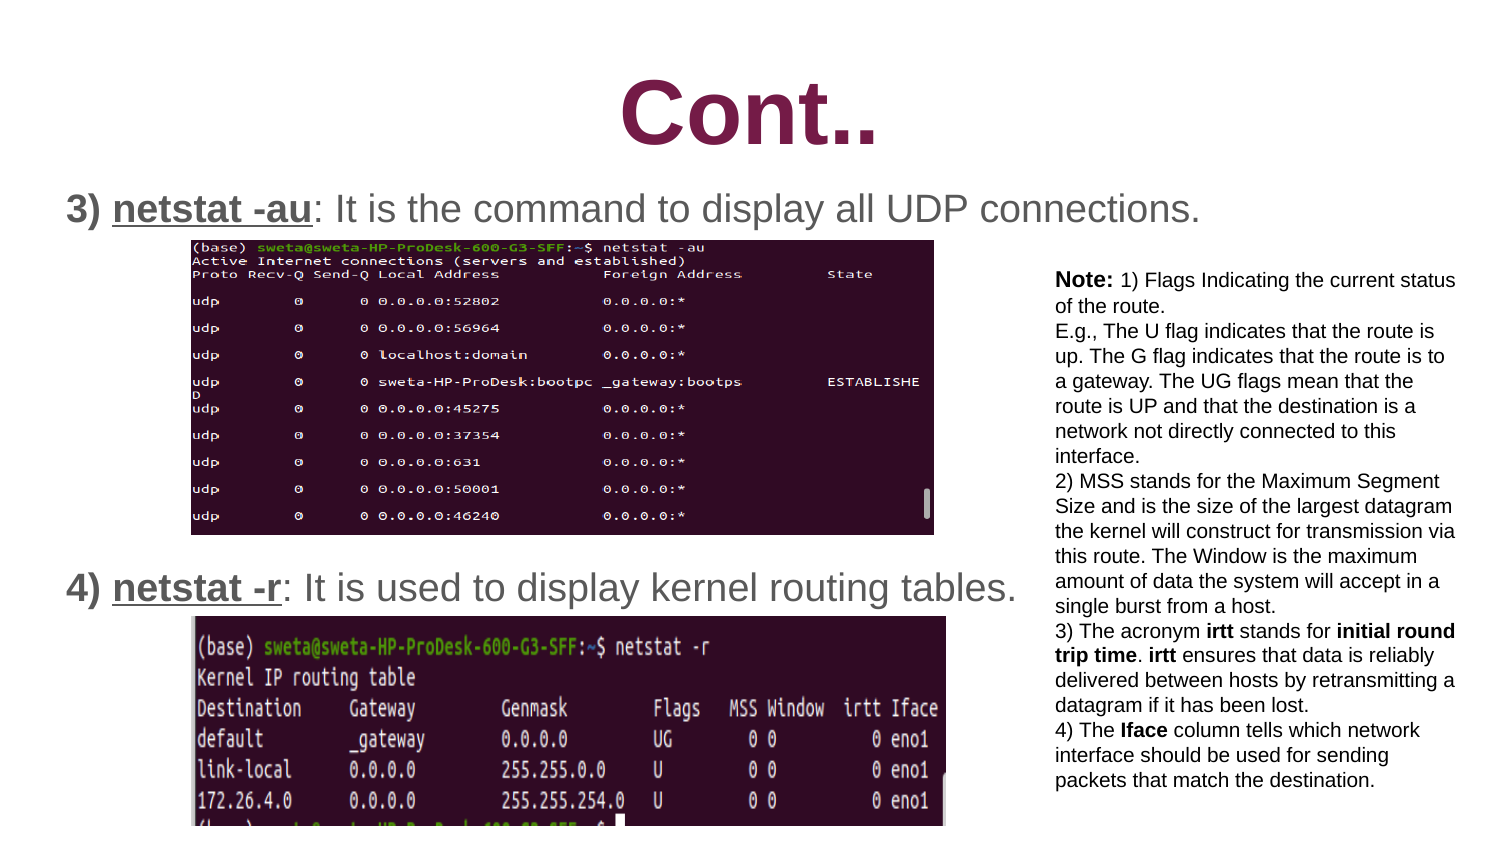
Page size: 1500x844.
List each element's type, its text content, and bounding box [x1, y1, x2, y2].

text_box Note: 1) Flags Indicating the current status of the route. E.g., The U flag indicates that the route is up. The G flag indicates that the route is to a gateway. The UG flags mean that the route is UP and that the destination is a network not directly connected to this interface. 2) MSS stands for the Maximum Segment Size and is the size of the largest datagram the kernel will construct for transmission via this route. The Window is the maximum amount of data the system will accept in a single burst from a host. 3) The acronym irtt stands for initial round trip time. irtt ensures that data is reliably delivered between hosts by retransmitting a datagram if it has been lost. 4) The Iface column tells which network interface should be used for sending packets that match the destination. [1040, 249, 1475, 807]
picture [191, 616, 946, 827]
subtitle 3) netstat -au: It is the command to display all UDP connections. 4) netstat -r: It is used to display kernel routing tables. [51, 168, 1475, 837]
picture [191, 240, 934, 535]
title Cont.. [51, 37, 1449, 168]
